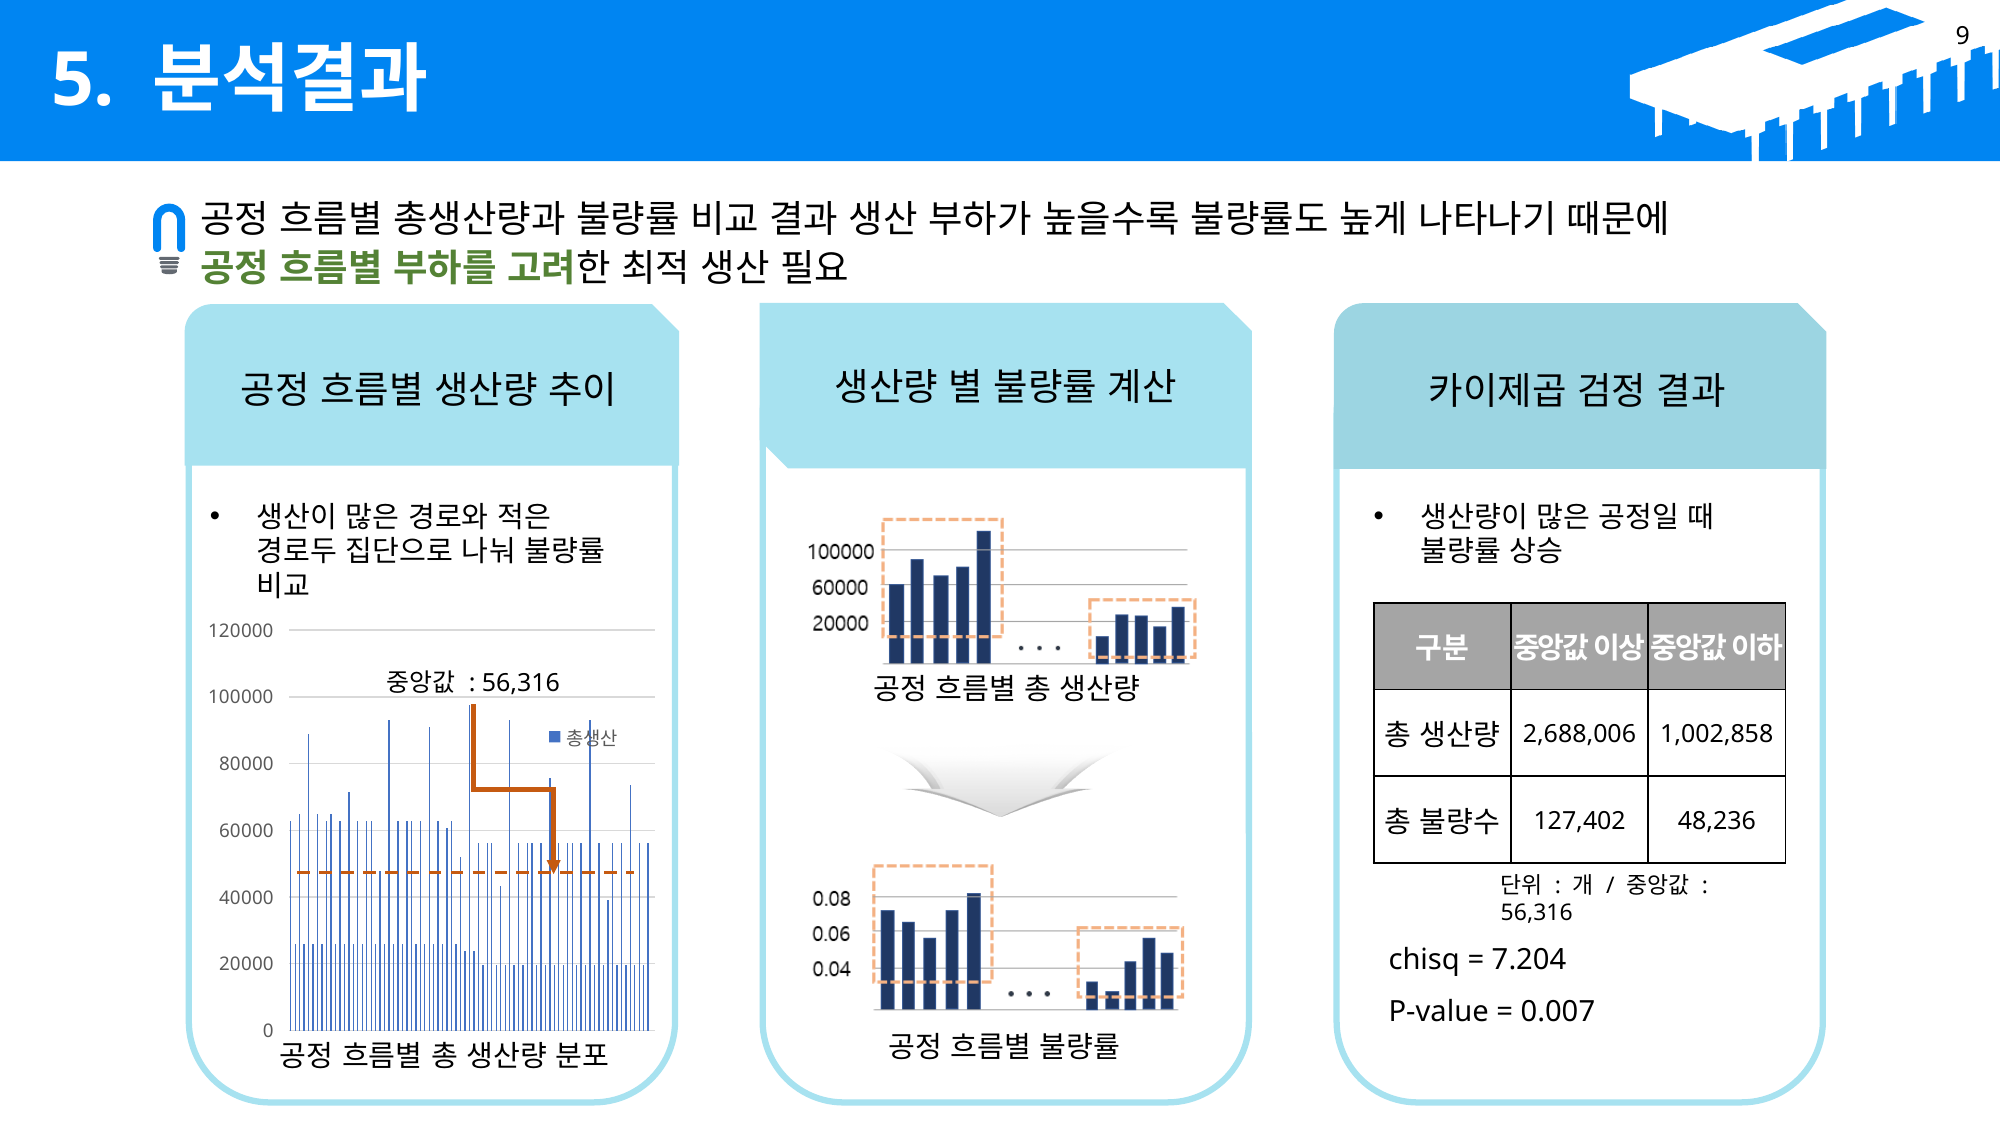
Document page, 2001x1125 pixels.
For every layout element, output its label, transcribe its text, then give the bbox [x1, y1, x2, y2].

picture [797, 494, 1215, 672]
table_cell 총 생산량 [1375, 690, 1510, 775]
table_cell 총 불량수 [1375, 777, 1510, 862]
table_header 구분 [1375, 604, 1510, 689]
table_header 중앙값 이하 [1649, 604, 1785, 689]
text_box 단위 : 개 / 중앙값 : 56,316 [1485, 862, 1791, 915]
table_cell 2,688,006 [1512, 690, 1647, 775]
picture [802, 843, 1198, 1021]
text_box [428, 749, 599, 830]
table_cell 48,236 [1649, 777, 1785, 862]
text_box 공정 흐름별 총생산량과 불량률 비교 결과 생산 부하가 높을수록 불량률도 높게 나타나기 때문에 공정 흐름별 부하를 고려한 최적 생산 필요 [185, 182, 1945, 297]
text_box [1335, 405, 1824, 1104]
chart [198, 607, 665, 1053]
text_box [0, 0, 2000, 162]
text_box 공정 흐름별 불량률 [836, 1021, 1173, 1071]
text_box 카이제곱 검정 결과 [1336, 305, 1825, 467]
text_box 생산이 많은 경로와 적은 경로두 집단으로 나눠 불량률 비교 [195, 490, 634, 611]
text_box [761, 406, 1250, 1104]
table_header 중앙값 이상 [1512, 604, 1647, 689]
text_box 생산량이 많은 공정일 때 불량률 상승 [1358, 490, 1798, 576]
text_box 공정 흐름별 생산량 추이 [184, 304, 680, 466]
text_box 공정 흐름별 총 생산량 [839, 672, 1176, 713]
picture [853, 744, 1147, 817]
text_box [153, 203, 186, 275]
text_box 공정 흐름별 총 생산량 분포 [256, 1053, 634, 1080]
text_box chisq = 7.204 P-value = 0.007 [1373, 915, 1791, 1035]
text_box 생산량 별 불량률 계산 [762, 305, 1250, 466]
table_cell 1,002,858 [1649, 690, 1785, 775]
table_cell 127,402 [1512, 777, 1647, 862]
text_box [187, 466, 677, 1104]
